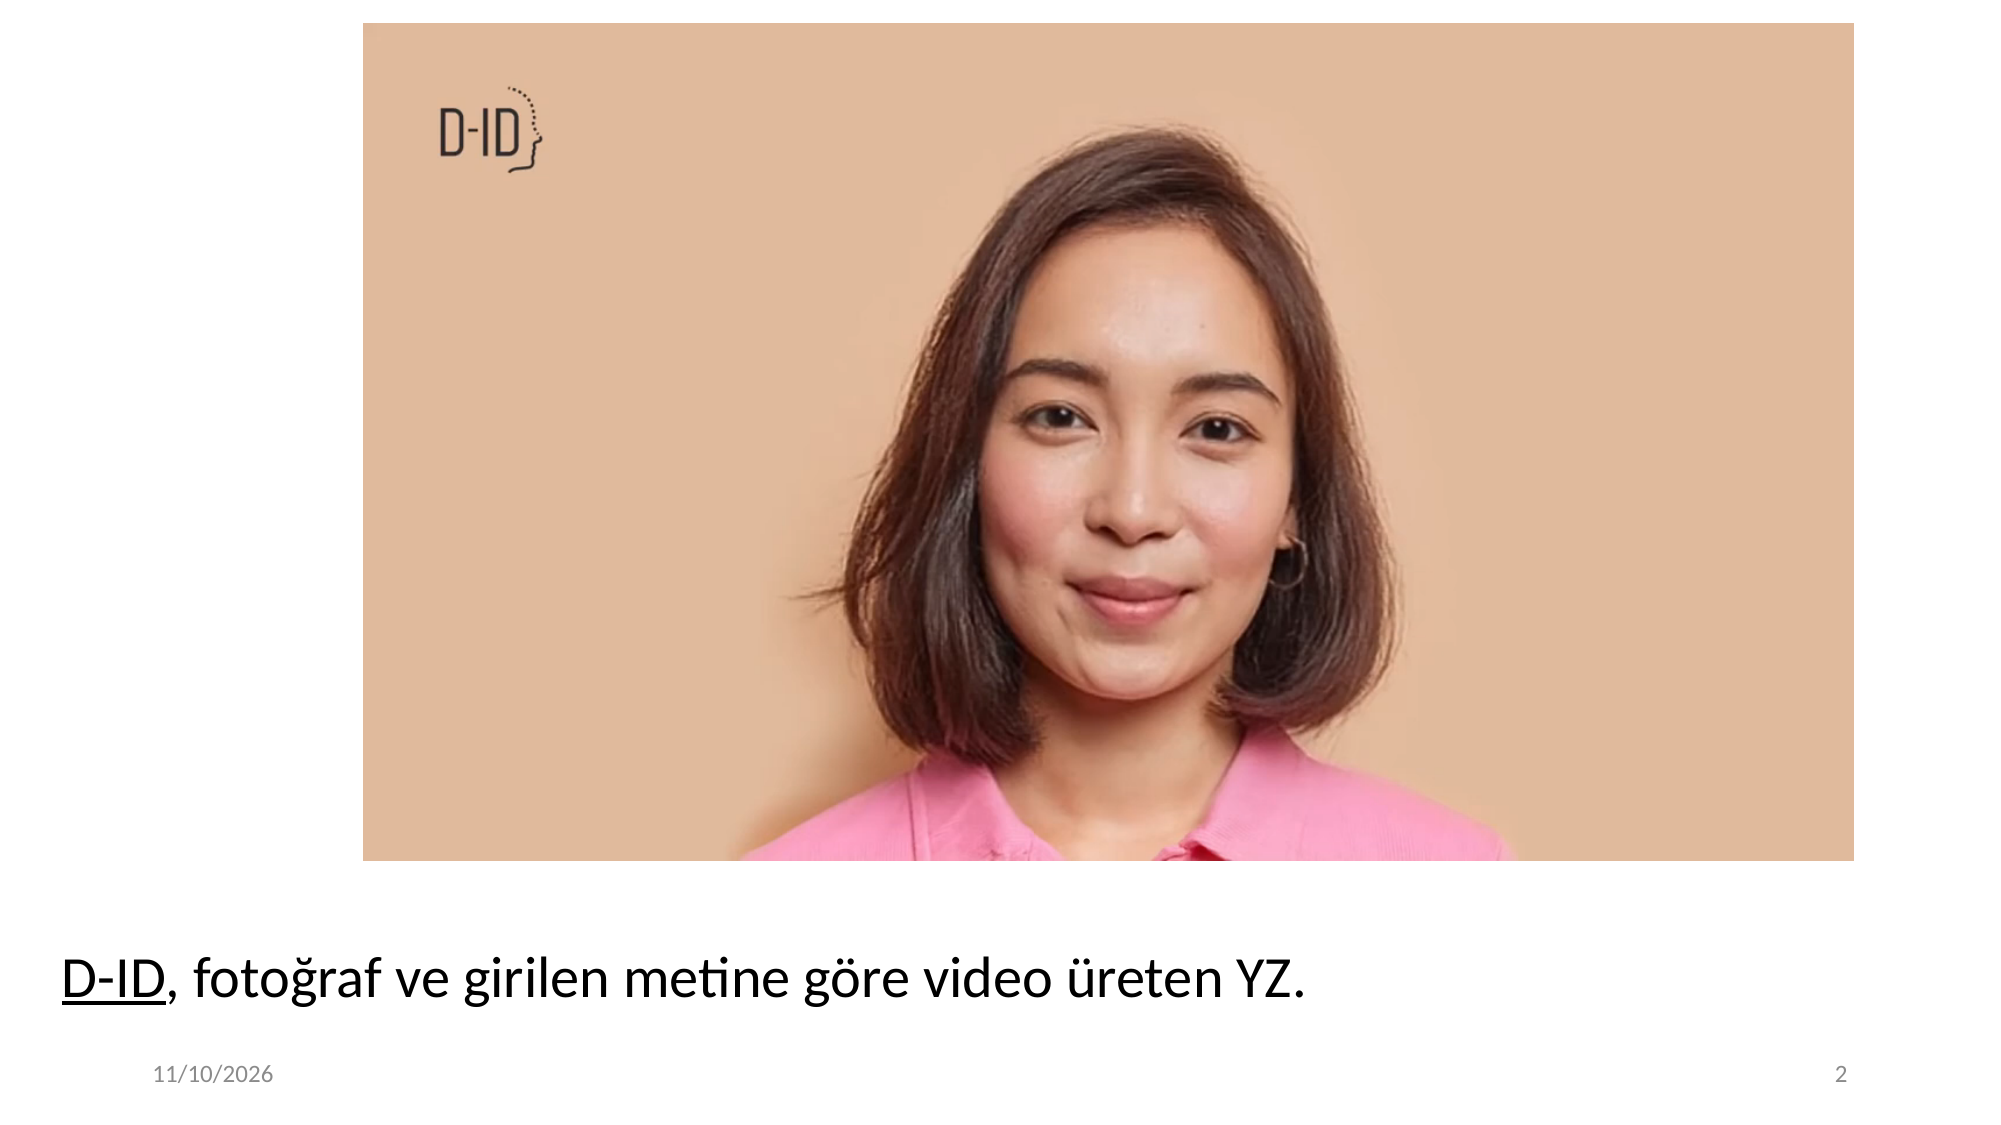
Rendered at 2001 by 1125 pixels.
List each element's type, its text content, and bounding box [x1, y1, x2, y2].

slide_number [137, 1042, 588, 1103]
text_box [362, 22, 1855, 862]
subtitle D-ID, fotoğraf ve girilen metine göre video üreten YZ. [46, 939, 1583, 1043]
slide_number 2 [1412, 1042, 1863, 1103]
